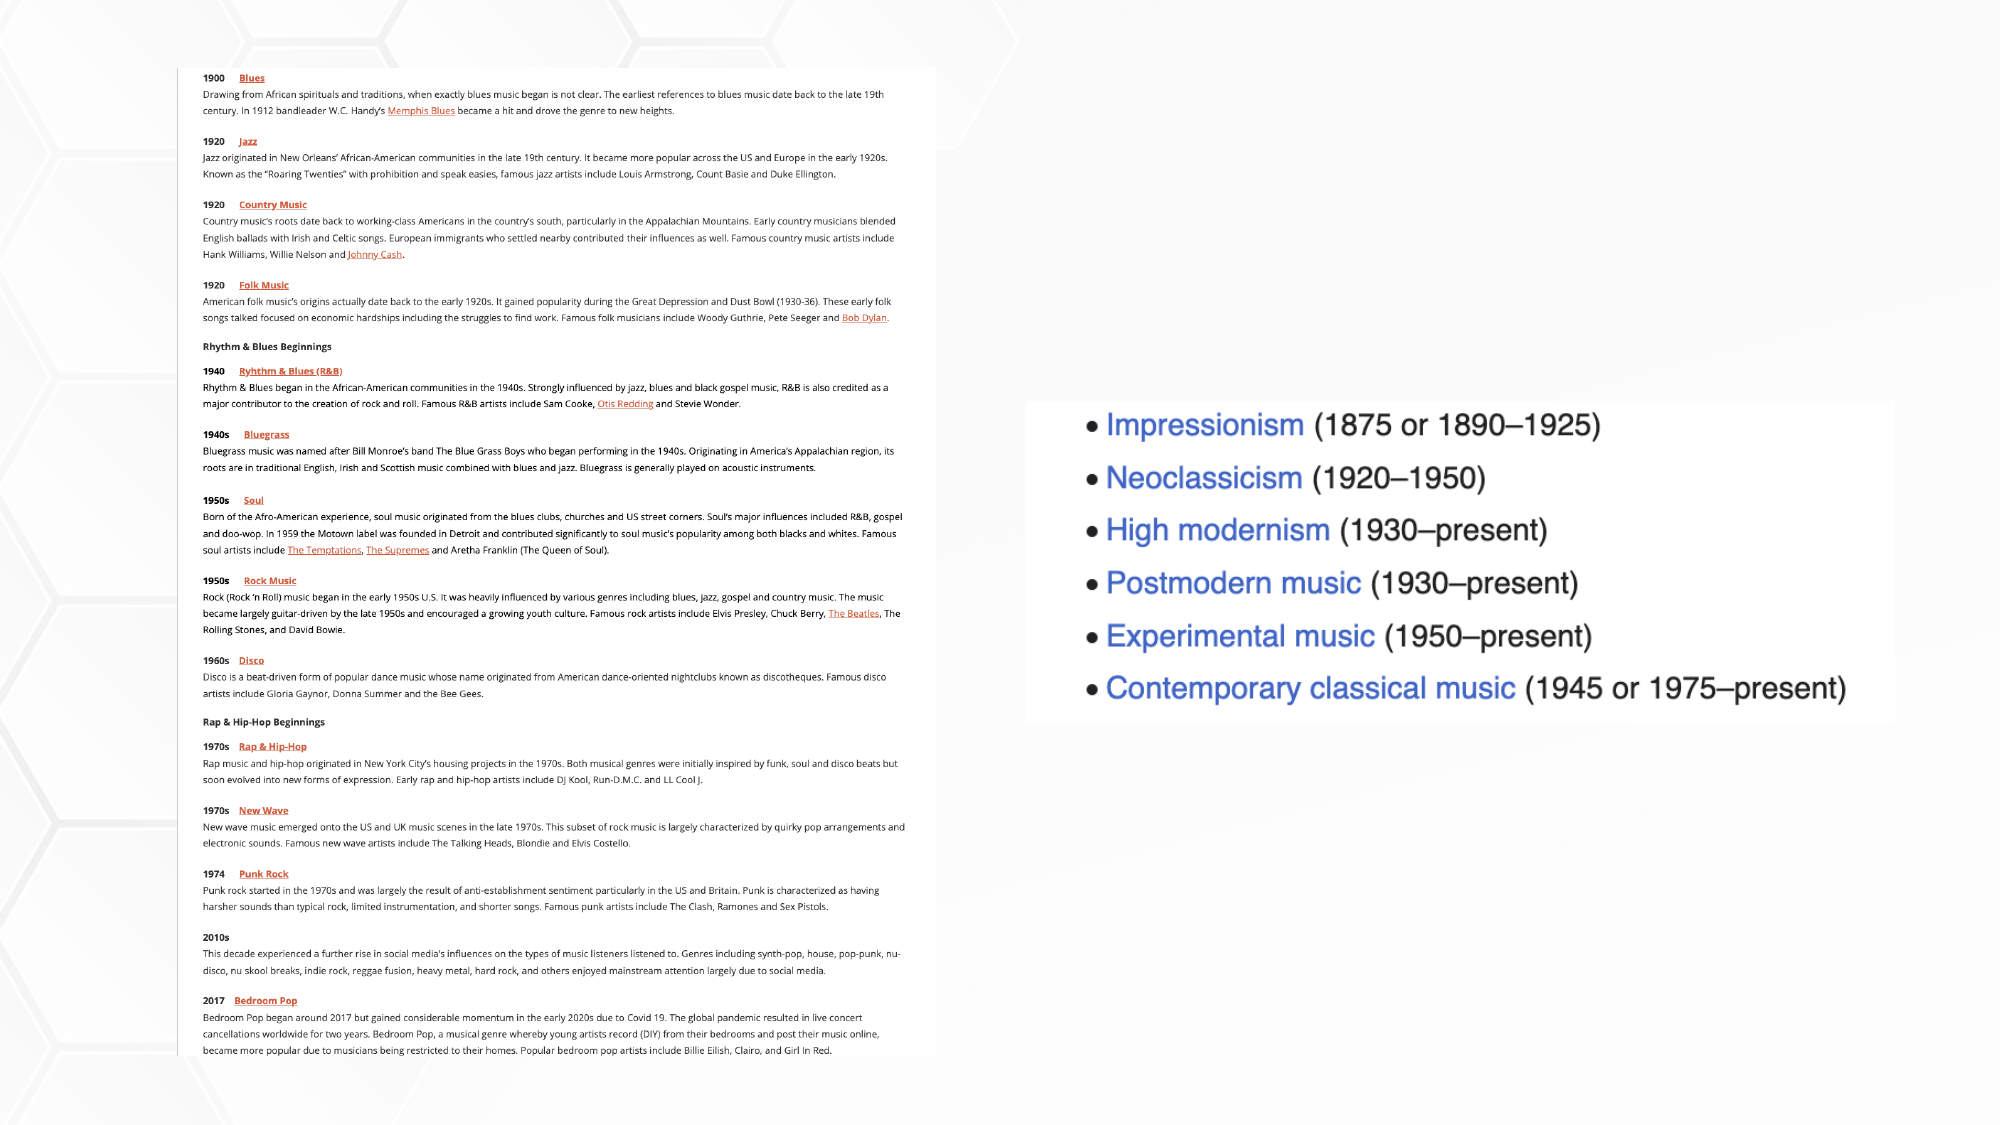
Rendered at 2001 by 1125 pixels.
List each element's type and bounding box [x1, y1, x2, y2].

picture [1026, 401, 1895, 724]
picture [177, 68, 936, 1057]
